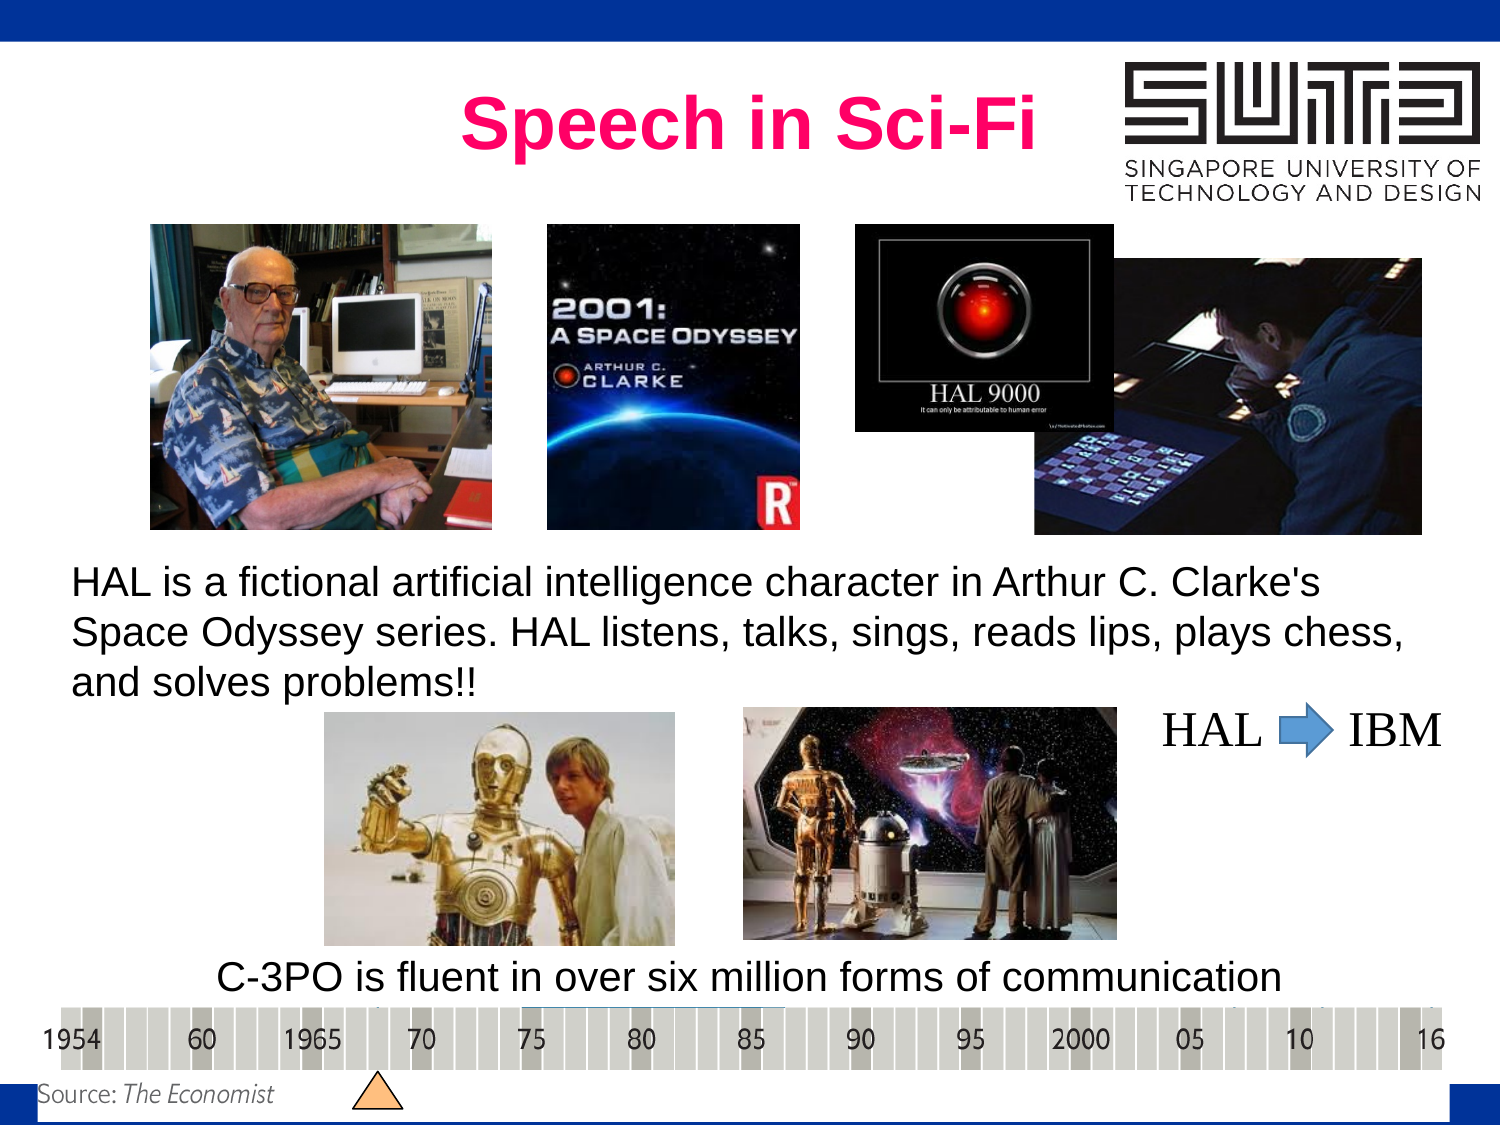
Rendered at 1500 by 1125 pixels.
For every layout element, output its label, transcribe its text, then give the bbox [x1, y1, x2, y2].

text_box HAL is a fictional artificial intelligence character in Arthur C. Clarke's Space Odyssey series. HAL listens, talks, sings, reads lips, plays chess, and solves problems!! [56, 547, 1444, 762]
picture [1124, 62, 1480, 201]
picture [37, 1007, 1450, 1122]
picture [149, 224, 492, 530]
text_box HAL [1146, 688, 1280, 764]
picture [855, 224, 1422, 535]
text_box [1279, 701, 1335, 759]
picture [743, 707, 1117, 940]
text_box C-3PO is fluent in over six million forms of communication [201, 942, 1299, 1007]
text_box IBM [1333, 688, 1458, 764]
title Speech in Sci-Fi [112, 75, 1124, 175]
picture [547, 224, 800, 530]
picture [324, 712, 675, 946]
